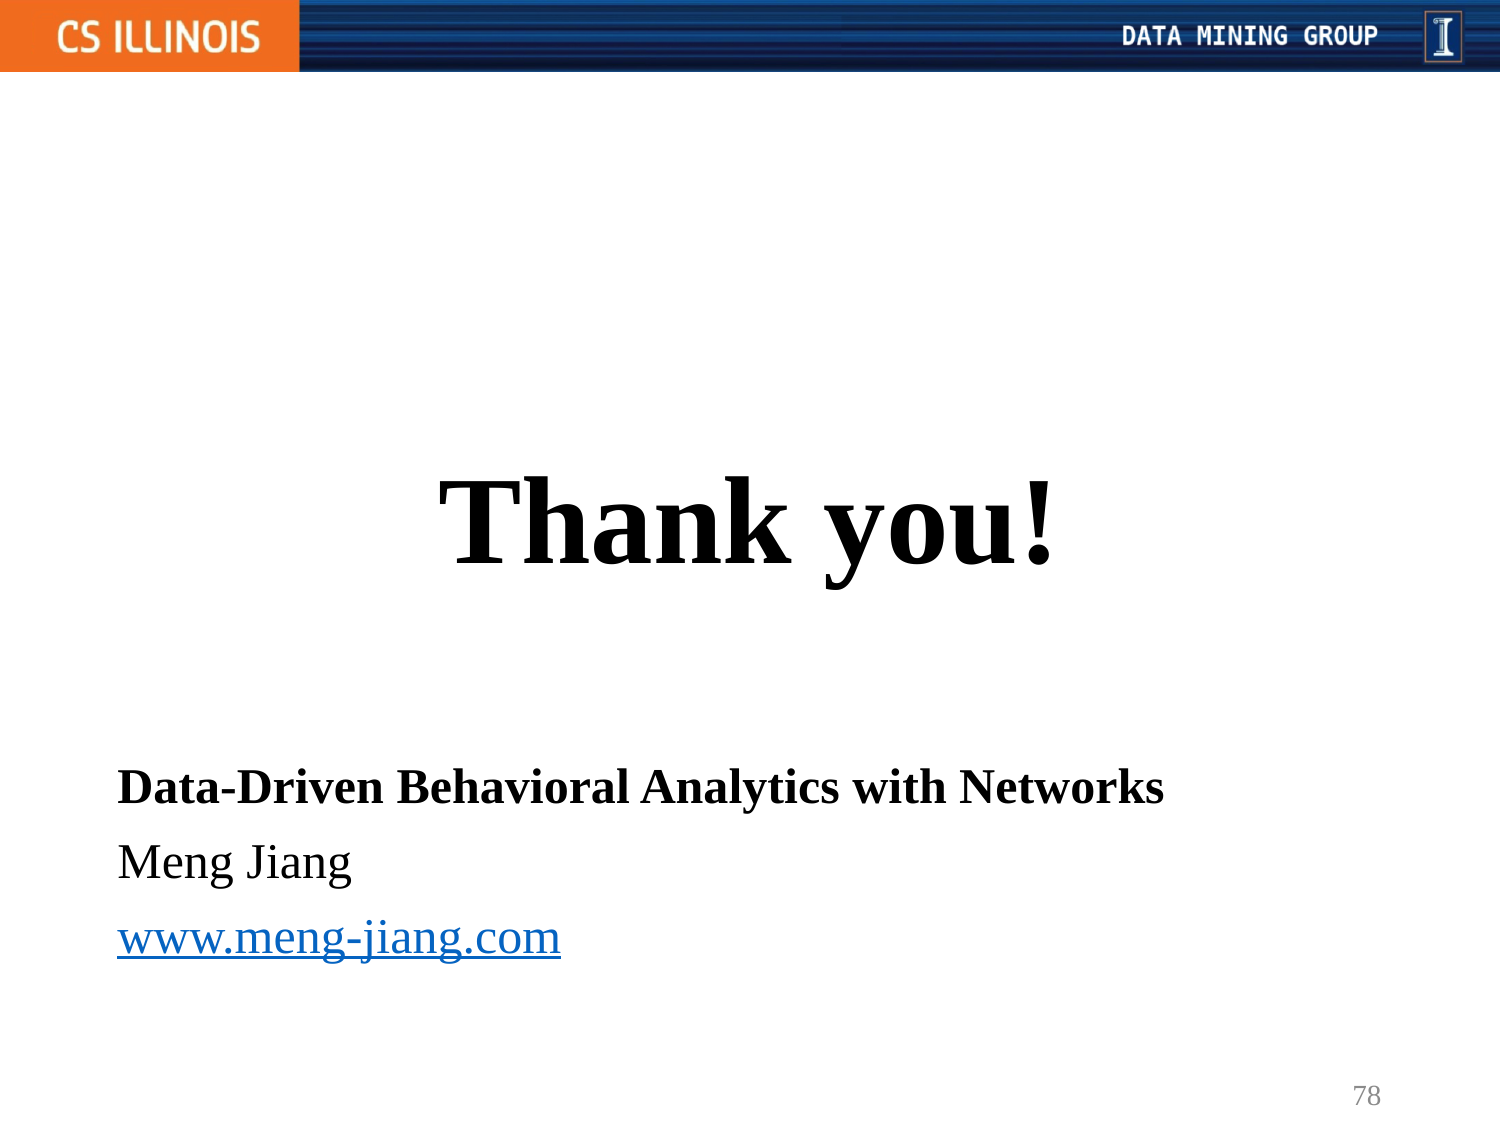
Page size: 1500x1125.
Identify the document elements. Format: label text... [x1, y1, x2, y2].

title Thank you! [102, 280, 1397, 749]
picture [0, 0, 1500, 72]
slide_number 78 [1059, 1074, 1397, 1113]
list Data-Driven Behavioral Analytics with Networks Meng Jiang www.meng-jiang.com [102, 752, 1397, 999]
